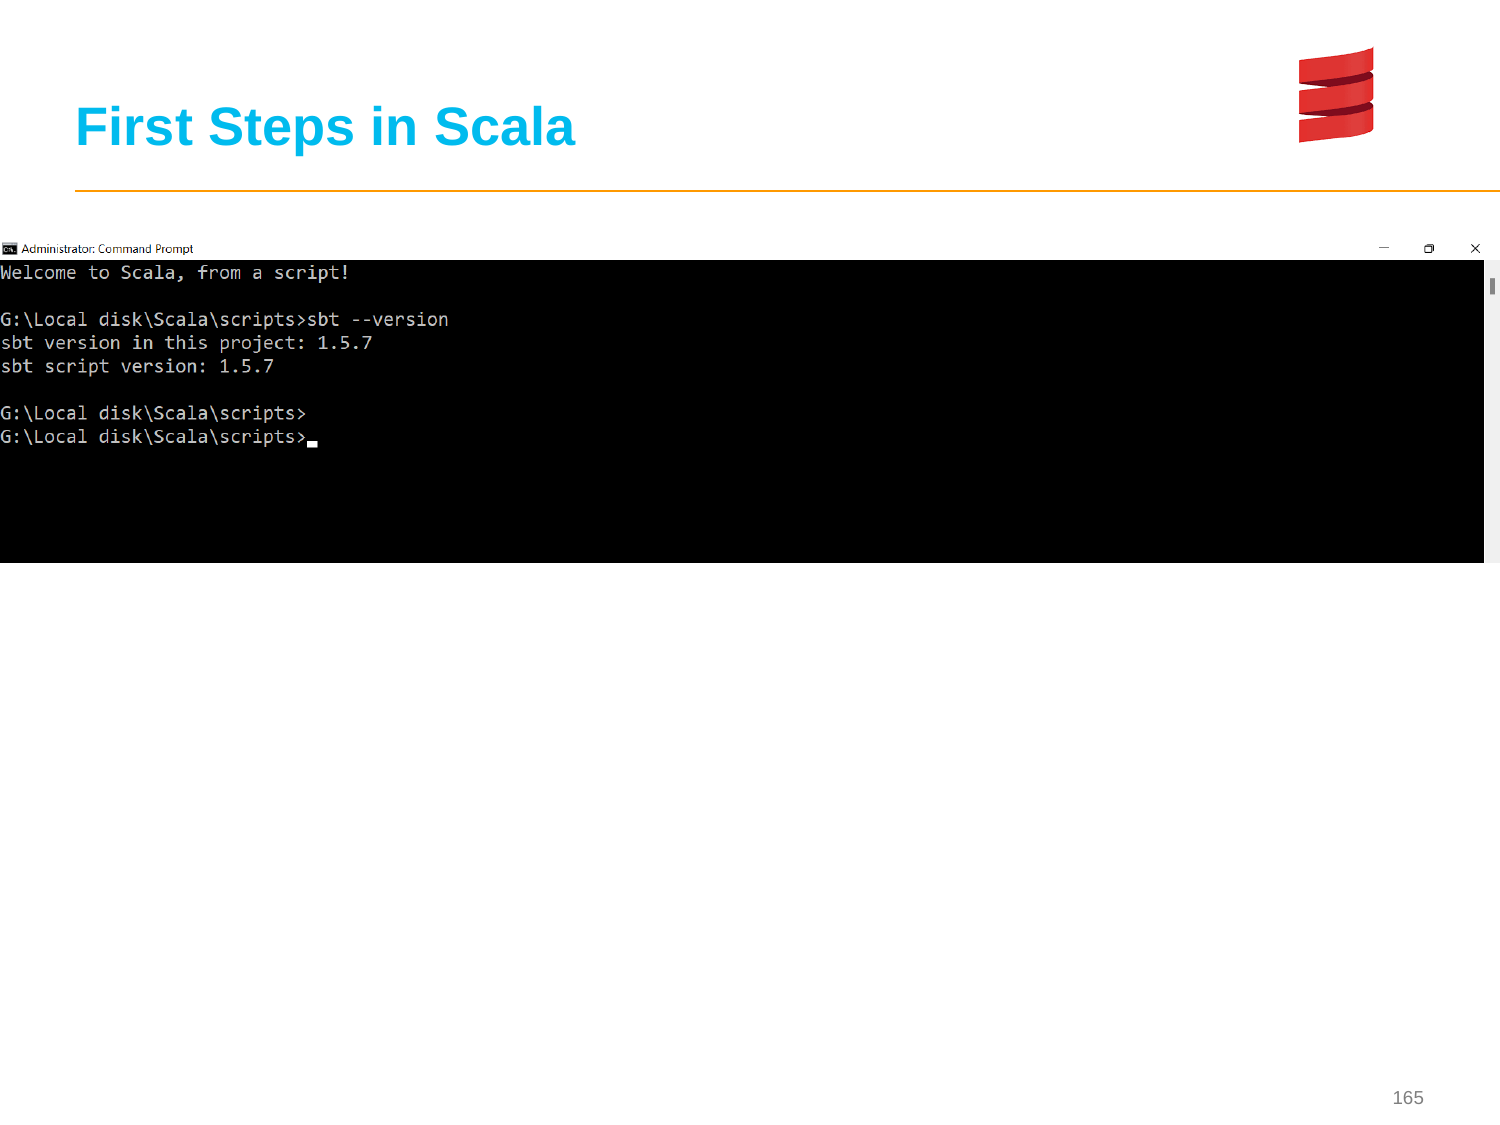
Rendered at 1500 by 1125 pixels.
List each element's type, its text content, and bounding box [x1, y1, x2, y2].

title First Steps in Scala [75, 27, 1422, 157]
picture [0, 237, 1500, 563]
